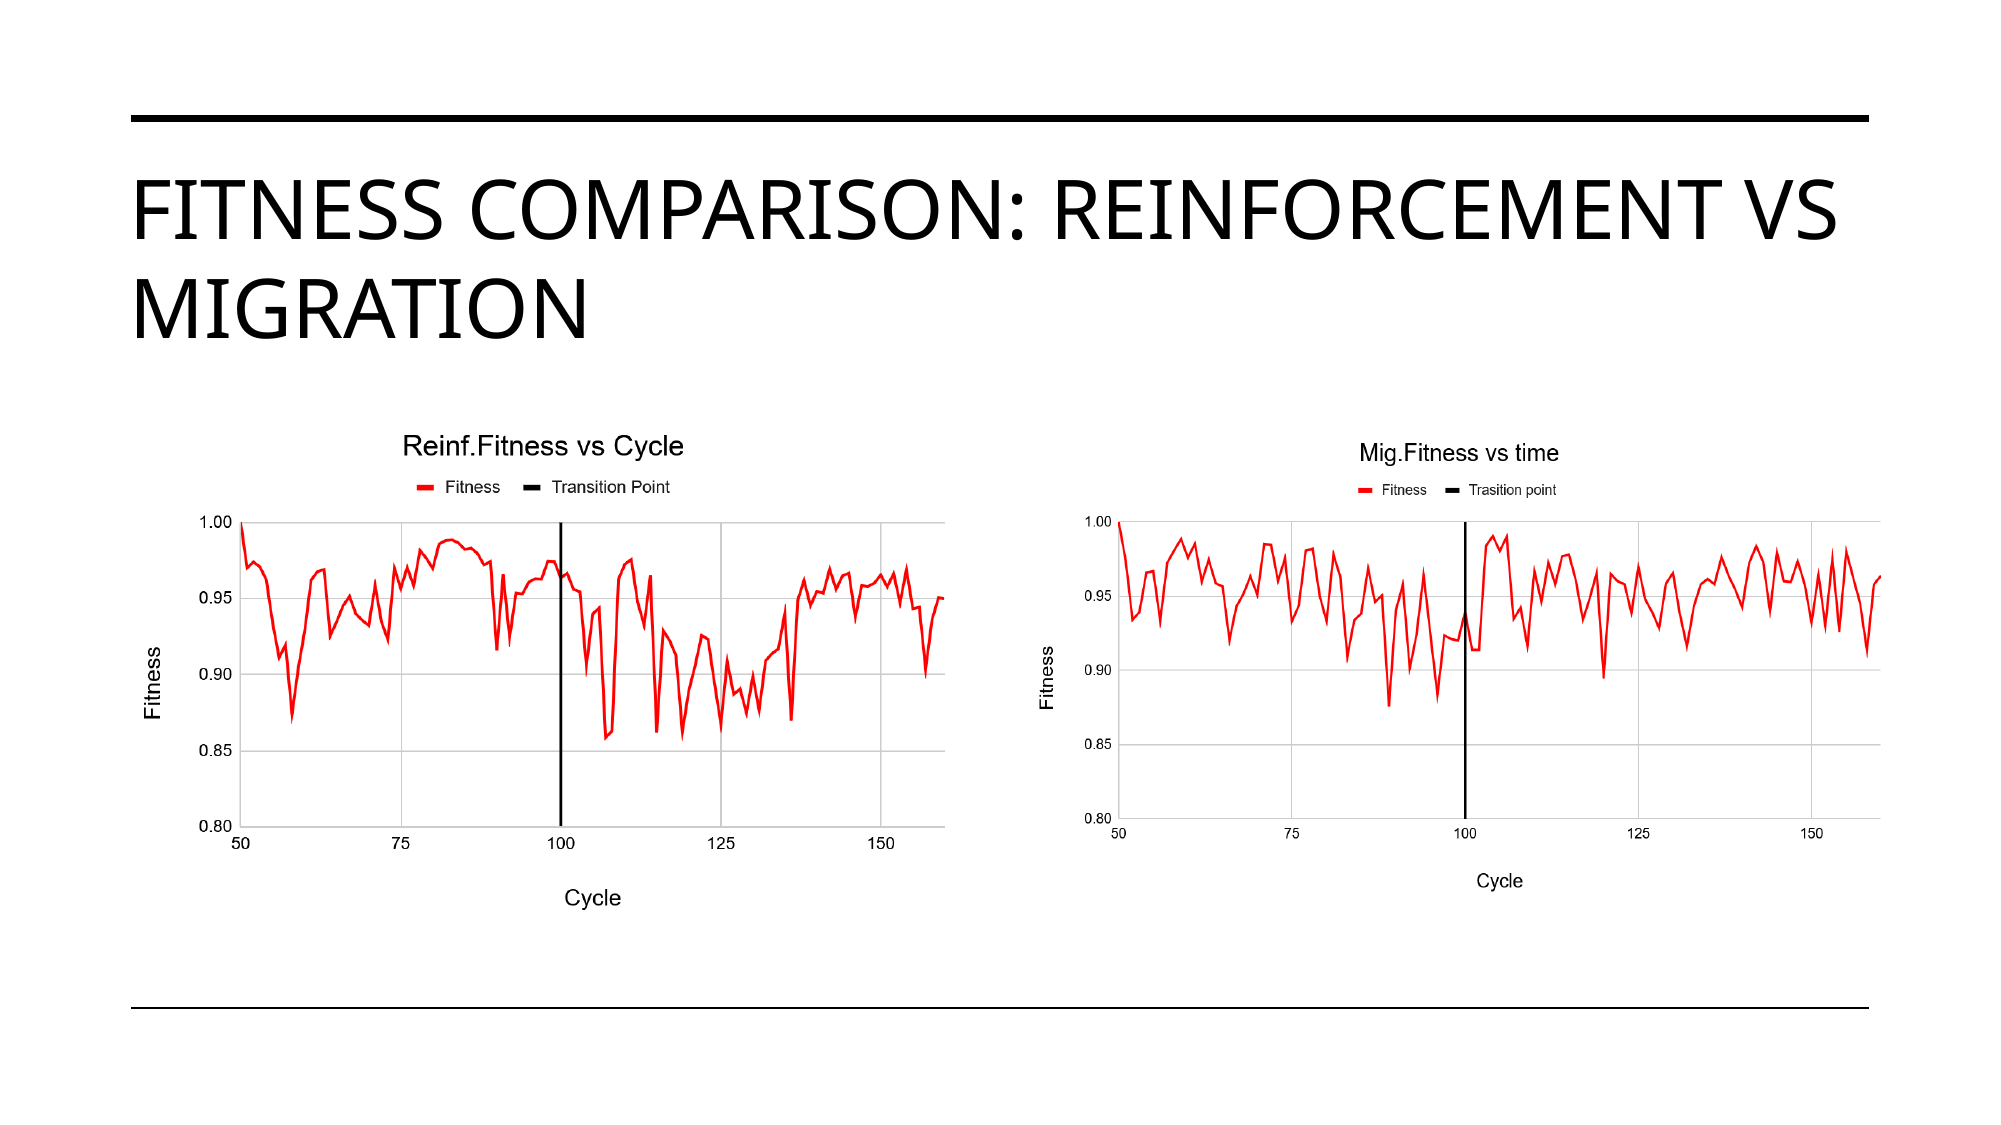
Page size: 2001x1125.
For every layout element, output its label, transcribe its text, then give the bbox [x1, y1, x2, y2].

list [115, 406, 971, 936]
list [1013, 416, 1904, 916]
title FITNESS COMPARISON: REINFORCEMENT VS MIGRATION [114, 149, 1869, 365]
